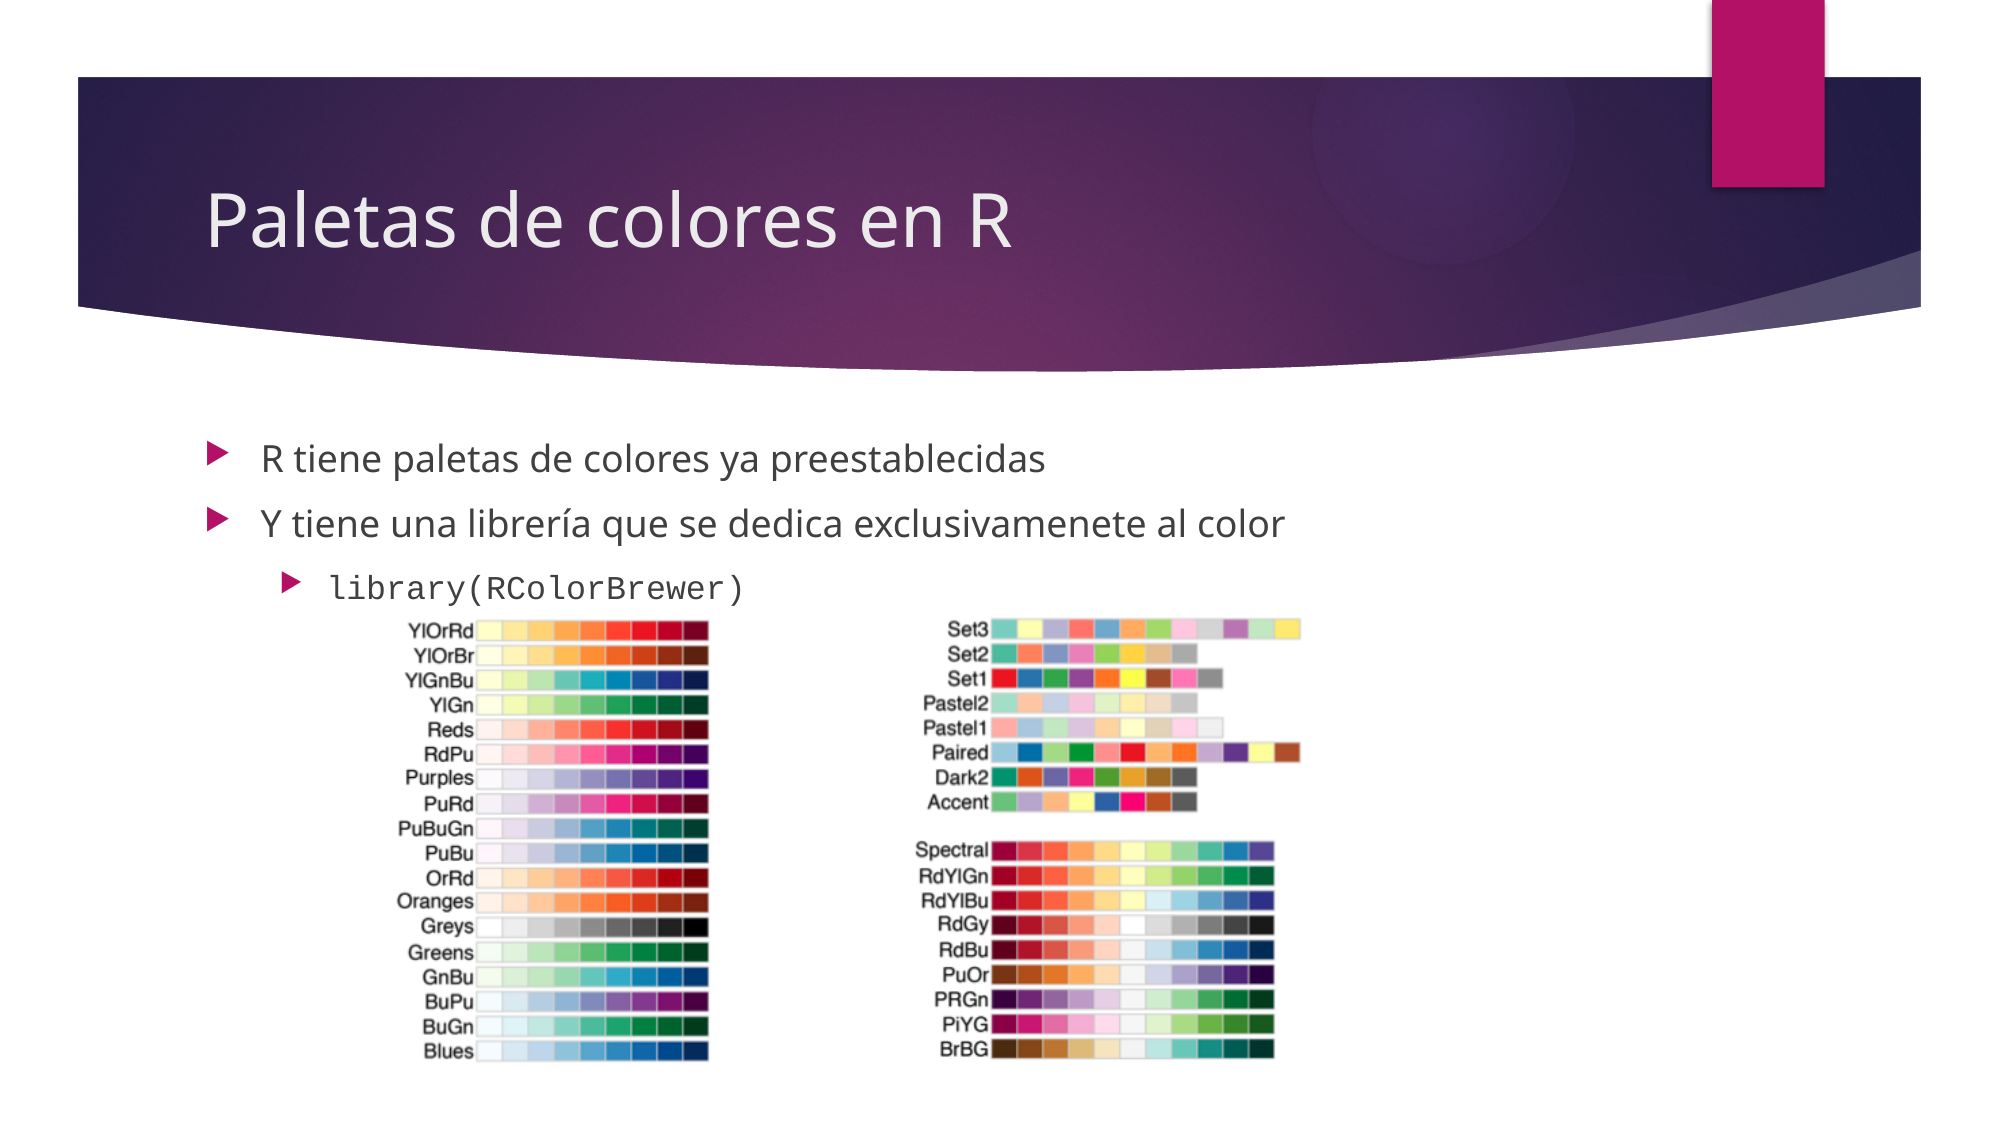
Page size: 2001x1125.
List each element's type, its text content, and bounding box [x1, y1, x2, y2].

picture [393, 606, 823, 1077]
title Paletas de colores en R [189, 159, 1627, 276]
list R tiene paletas de colores ya preestablecidas Y tiene una librería que se dedica exclusivamenete al color library(RColorBrewer) [189, 427, 1638, 988]
picture [907, 606, 1338, 1077]
